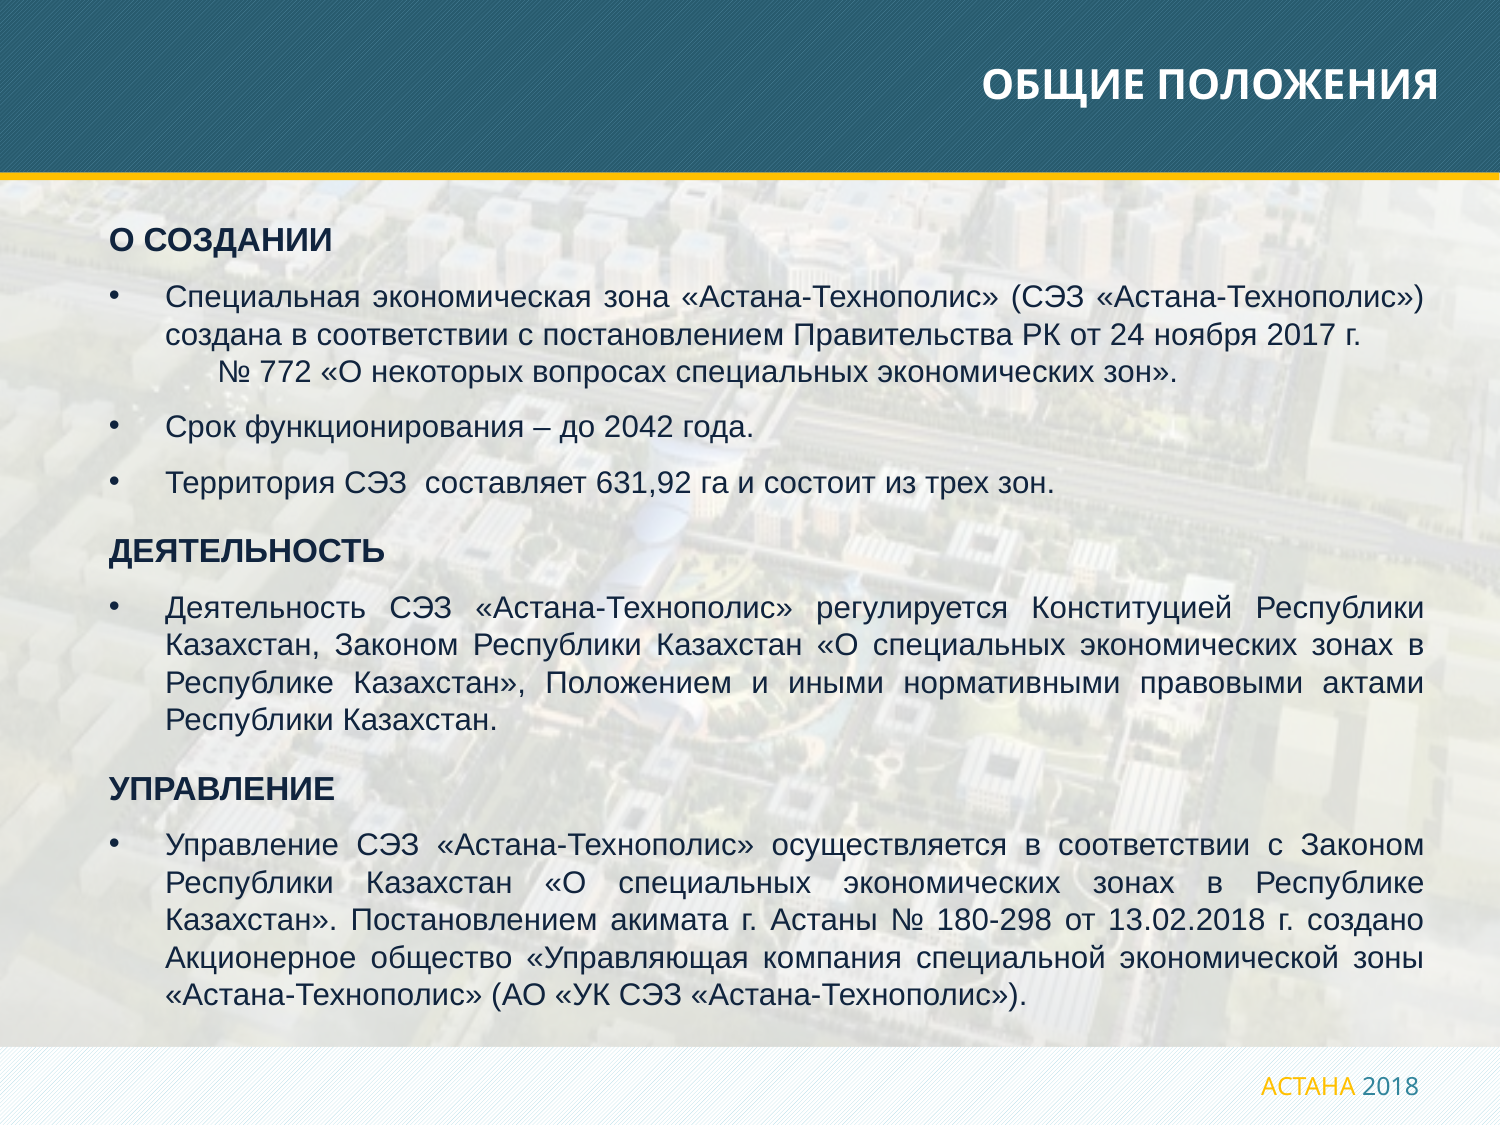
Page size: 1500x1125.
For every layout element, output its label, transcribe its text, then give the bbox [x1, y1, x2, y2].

text_box АСТАНА 2018 [1246, 1066, 1447, 1106]
text_box [0, 1045, 1500, 1125]
title ОБЩИЕ ПОЛОЖЕНИЯ [105, 35, 1456, 130]
text_box [0, 171, 1500, 182]
list О СОЗДАНИИ Специальная экономическая зона «Астана-Технополис» (СЭЗ «Астана-Технополис») создана в соответствии с постановлением Правительства РК от 24 ноября 2017 г. № 772 «О некоторых вопросах специальных экономических зон». Срок функционирования – до 2042 года. Территория СЭЗ составляет 631,92 га и состоит из трех зон. ДЕЯТЕЛЬНОСТЬ Деятельность СЭЗ «Астана-Технополис» регулируется Конституцией Республики Казахстан, Законом Республики Казахстан «О специальных экономических зонах в Республике Казахстан», Положением и иными нормативными правовыми актами Республики Казахстан. УПРАВЛЕНИЕ Управление СЭЗ «Астана-Технополис» осуществляется в соответствии с Законом Республики Казахстан «О специальных экономических зонах в Республике Казахстан». Постановлением акимата г. Астаны № 180-298 от 13.02.2018 г. создано Акционерное общество «Управляющая компания специальной экономической зоны «Астана-Технополис» (АО «УК СЭЗ «Астана-Технополис»). [93, 210, 1442, 1032]
text_box [0, 0, 1500, 171]
